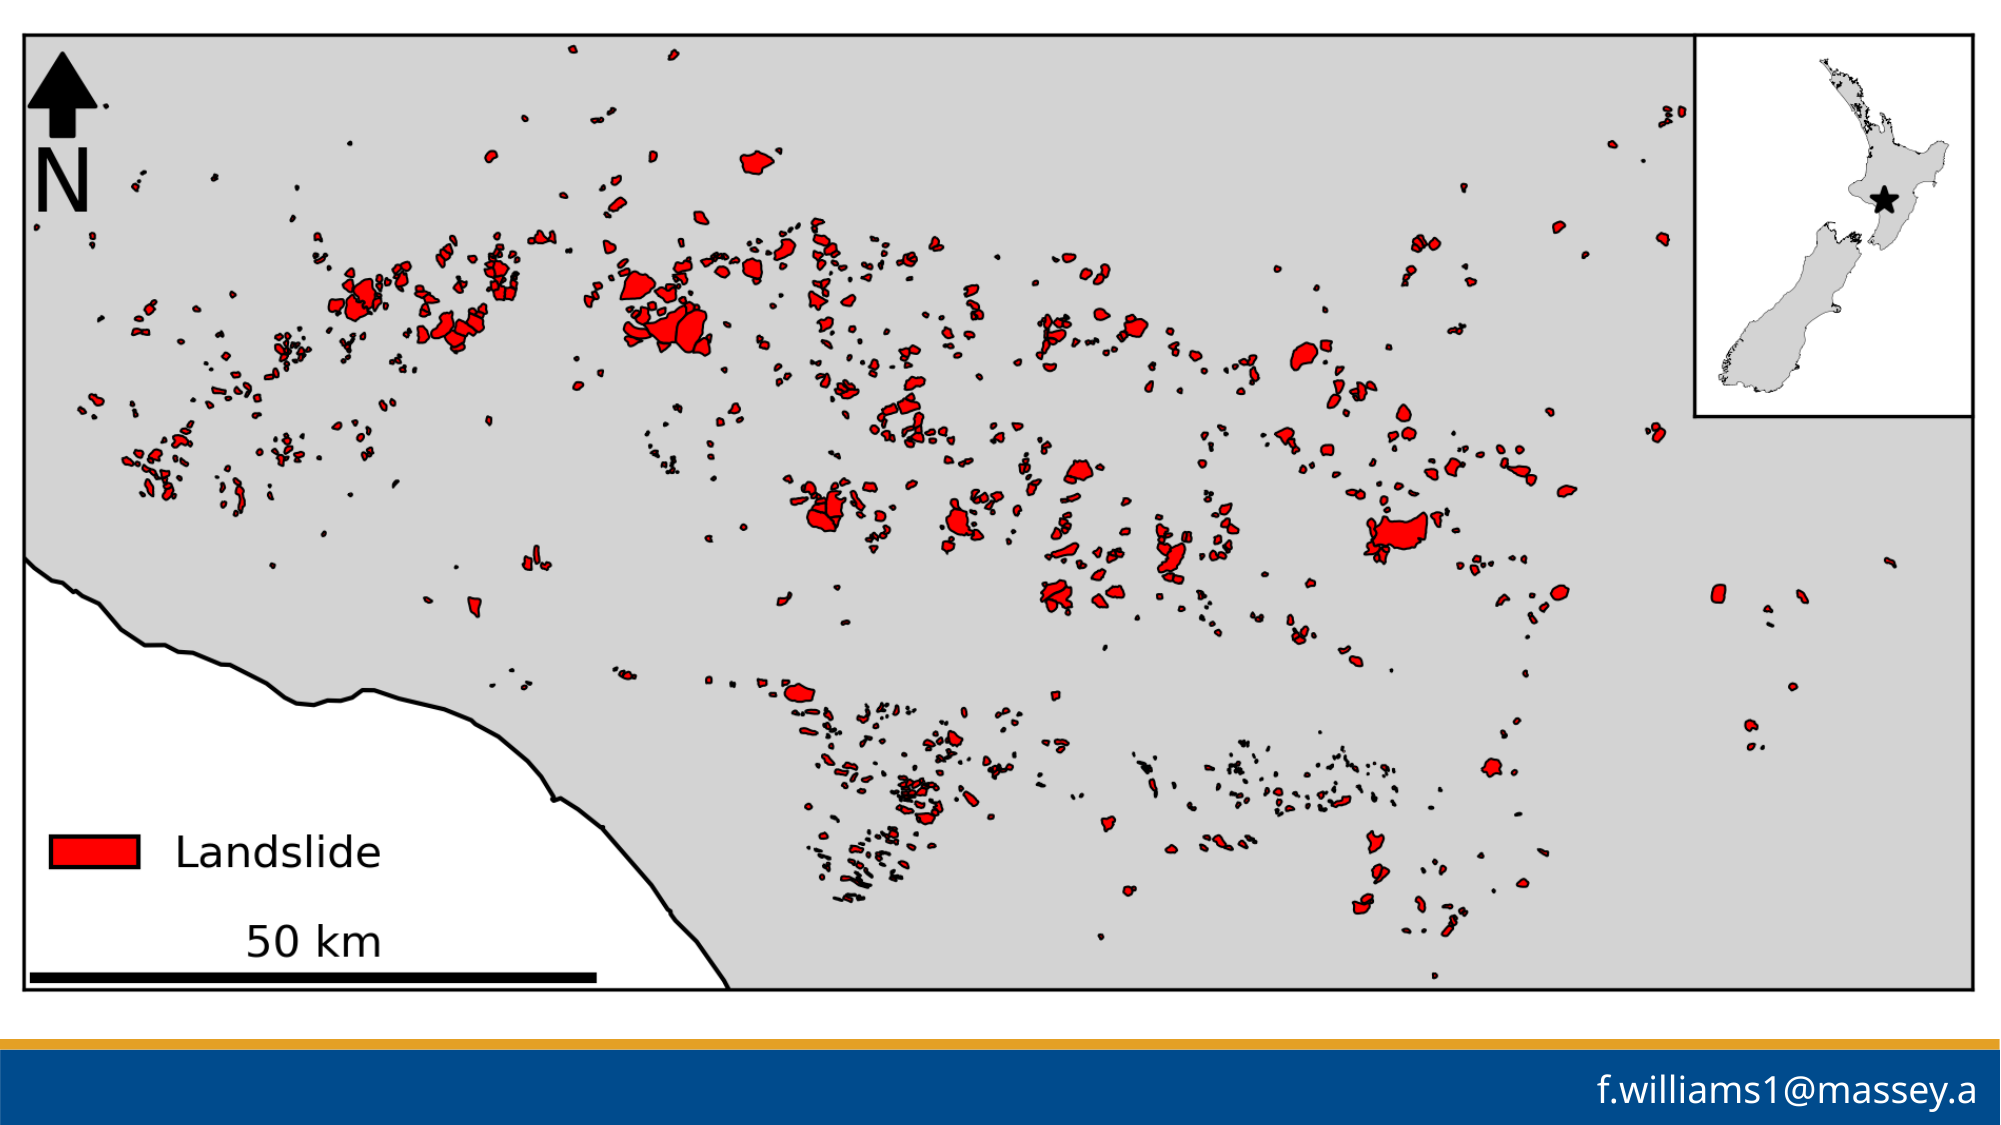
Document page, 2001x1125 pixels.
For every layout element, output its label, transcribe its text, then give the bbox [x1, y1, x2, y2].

text_box f.williams1@massey.ac.nz [1582, 1059, 2000, 1125]
picture [0, 3, 2000, 1021]
